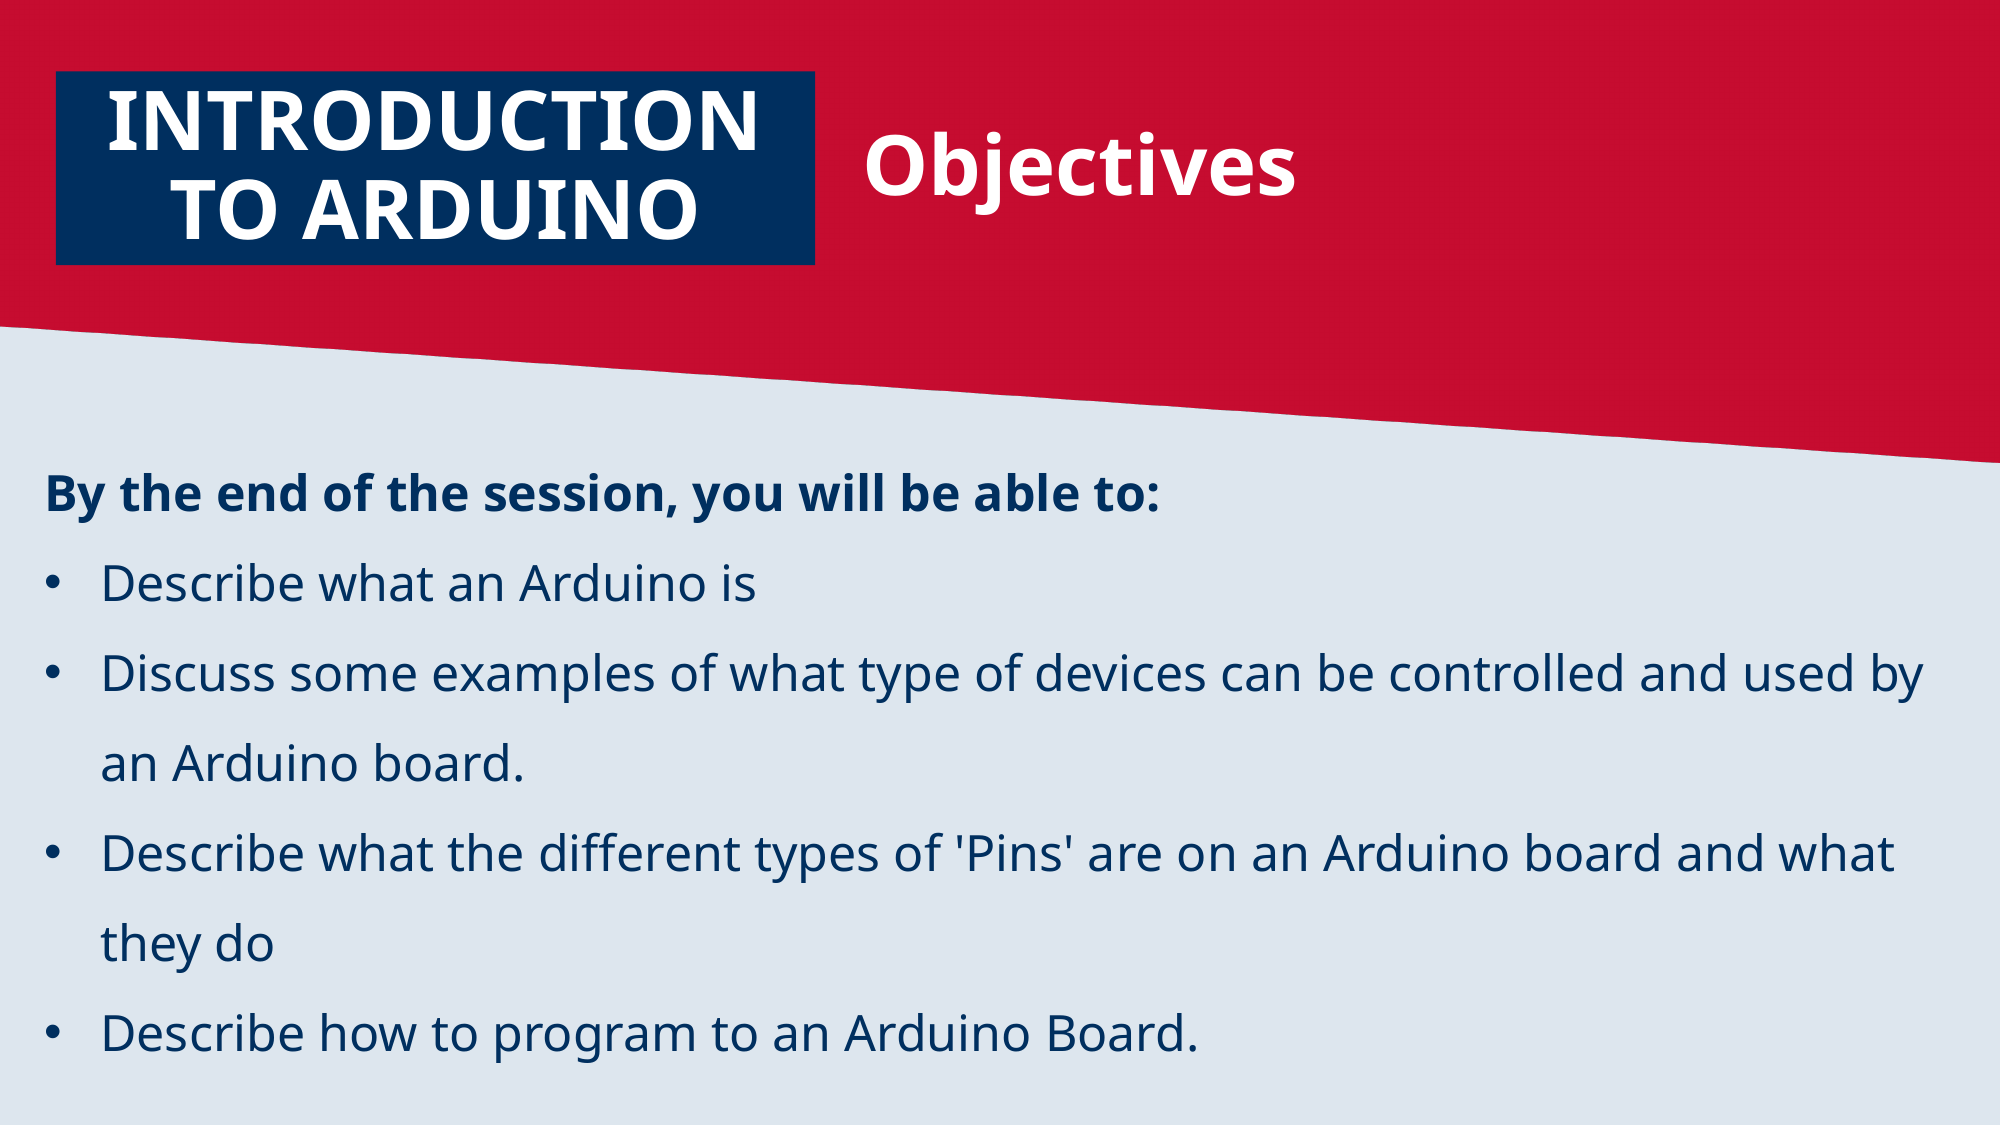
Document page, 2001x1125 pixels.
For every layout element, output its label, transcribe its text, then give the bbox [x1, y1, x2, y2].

subtitle Objectives [847, 71, 1858, 266]
picture [0, 0, 2000, 463]
text_box By the end of the session, you will be able to: Describe what an Arduino is Discuss some examples of what type of devices can be controlled and used by an Arduino board. Describe what the different types of 'Pins' are on an Arduino board and what they do Describe how to program to an Arduino Board. [29, 423, 1971, 1069]
title INTRODUCTION TO ARDUINO [55, 71, 816, 266]
